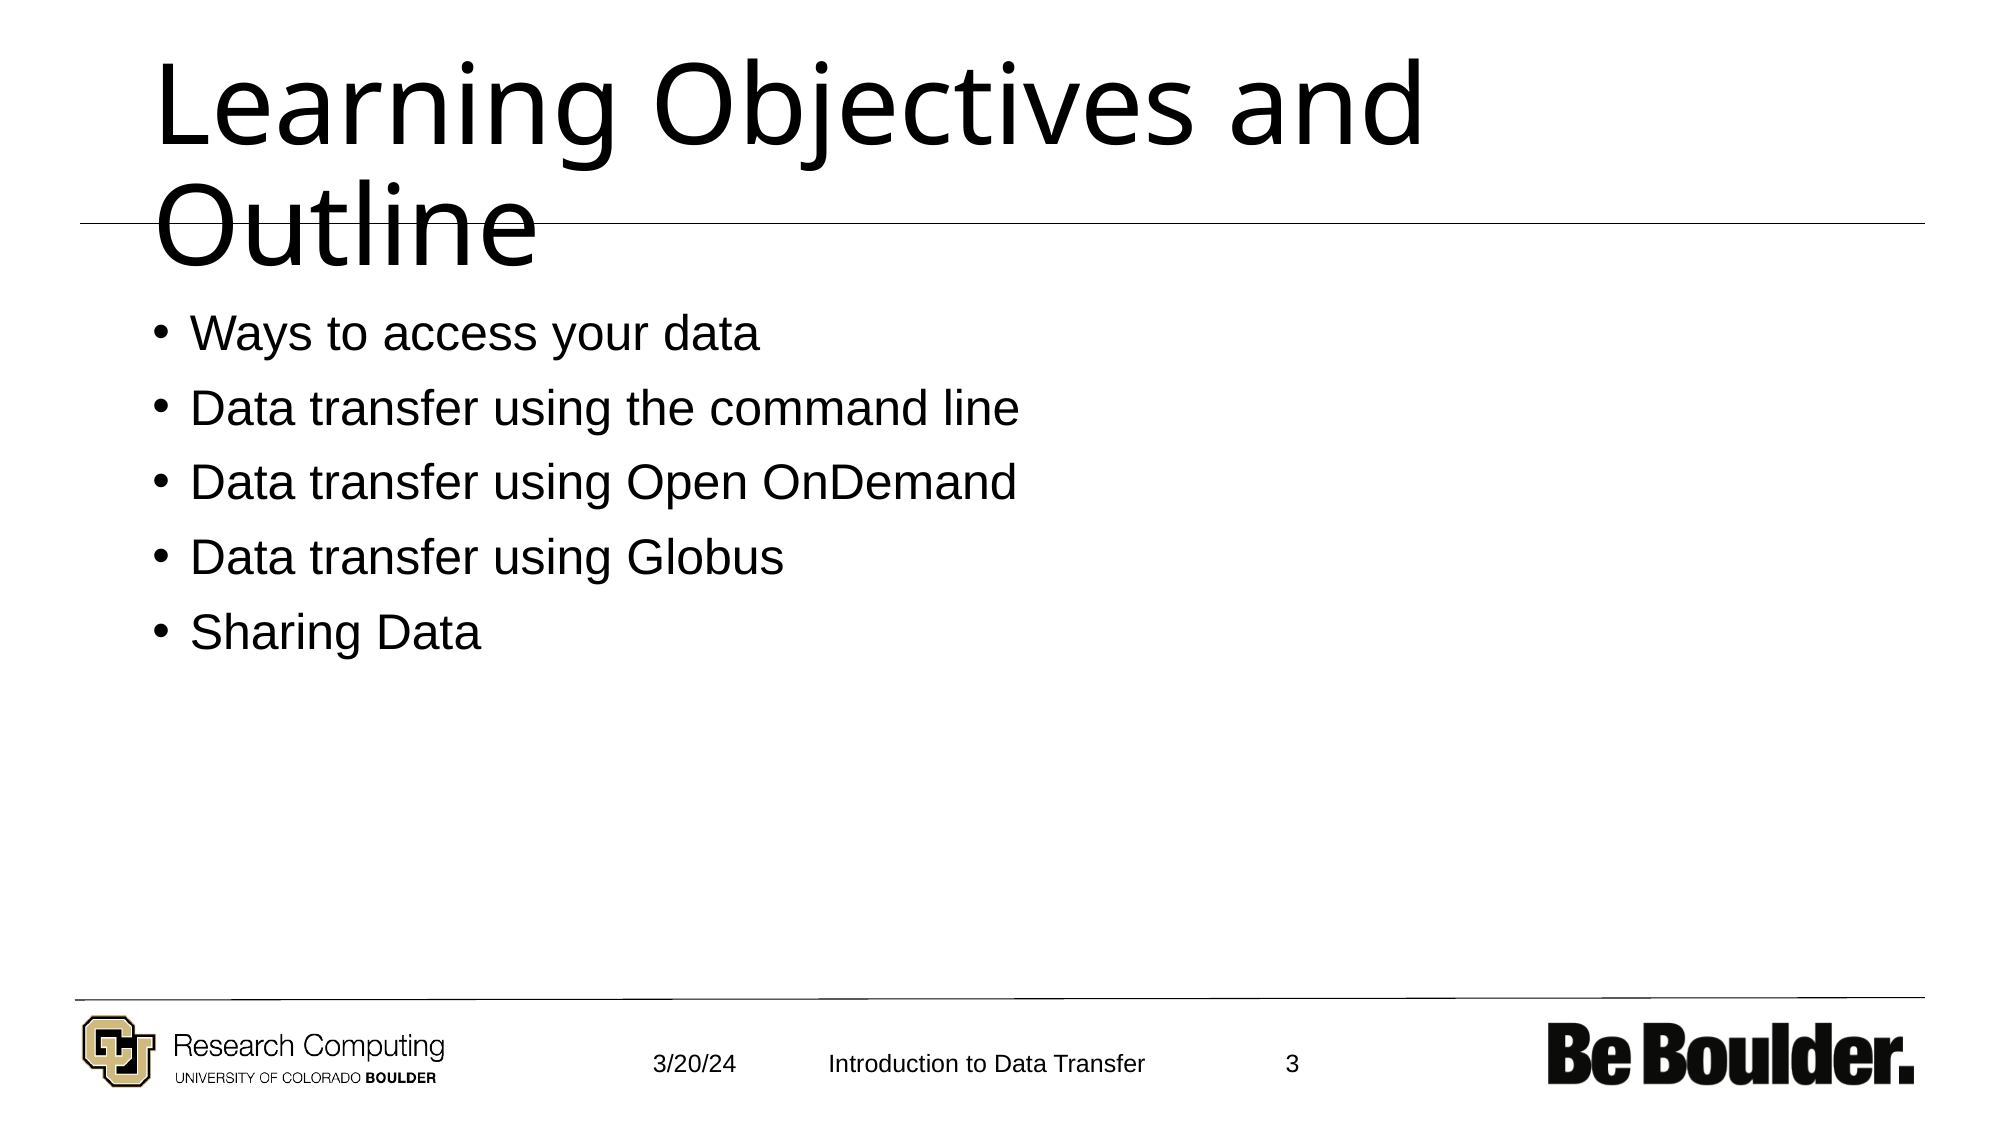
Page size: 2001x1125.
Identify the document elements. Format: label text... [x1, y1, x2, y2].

list Ways to access your data Data transfer using the command line Data transfer using Open OnDemand Data transfer using Globus Sharing Data [137, 299, 1863, 983]
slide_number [637, 1032, 772, 1093]
picture [81, 1015, 444, 1088]
title Learning Objectives and Outline [137, 59, 1863, 278]
picture [1524, 1015, 1938, 1088]
footer Introduction to Data Transfer [772, 1032, 1202, 1093]
slide_number 3 [1202, 1032, 1315, 1093]
